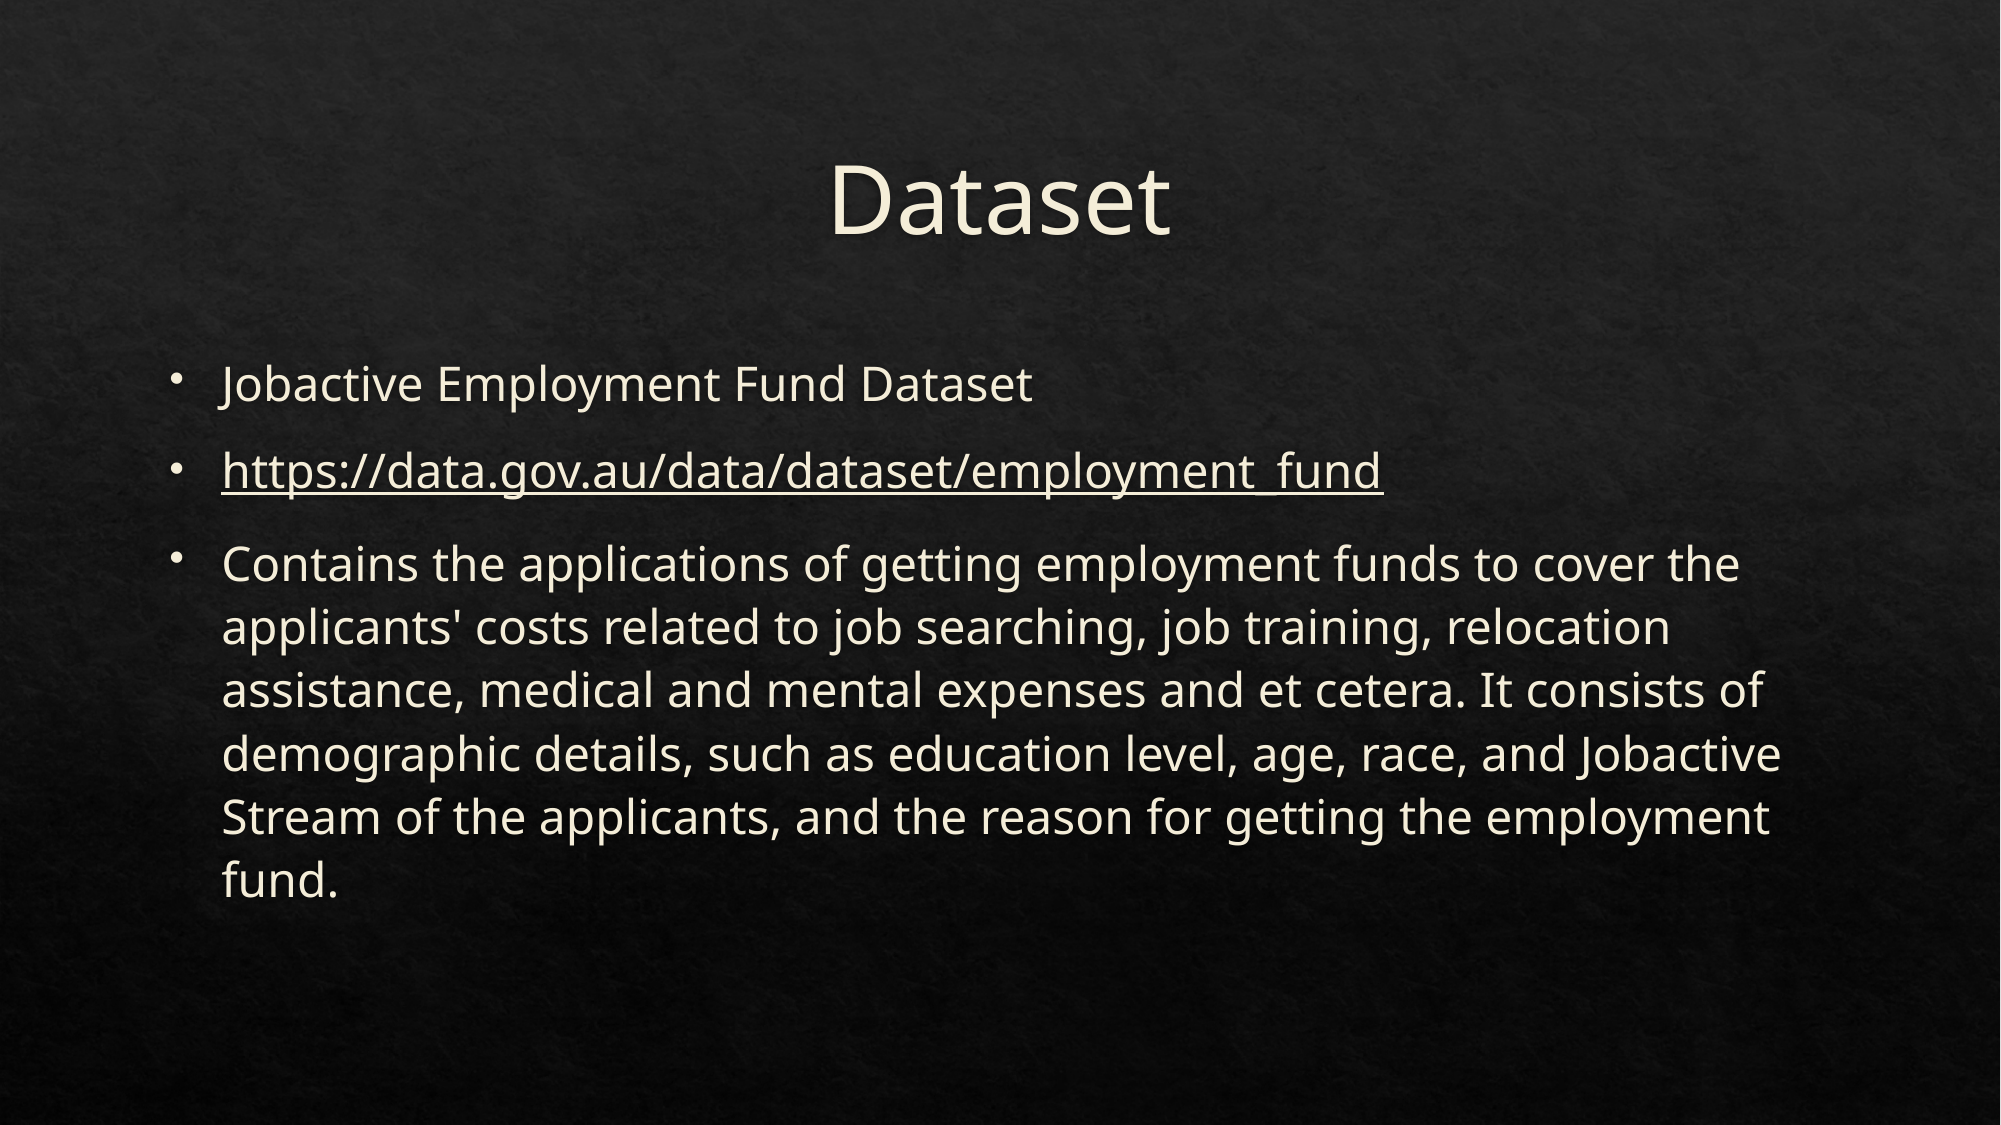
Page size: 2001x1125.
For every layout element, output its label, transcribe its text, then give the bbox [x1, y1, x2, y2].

title Dataset [149, 99, 1849, 307]
list Jobactive Employment Fund Dataset https://data.gov.au/data/dataset/employment_fund Contains the applications of getting employment funds to cover the applicants' costs related to job searching, job training, relocation assistance, medical and mental expenses and et cetera. It consists of demographic details, such as education level, age, race, and Jobactive Stream of the applicants, and the reason for getting the employment fund. [149, 340, 1849, 950]
